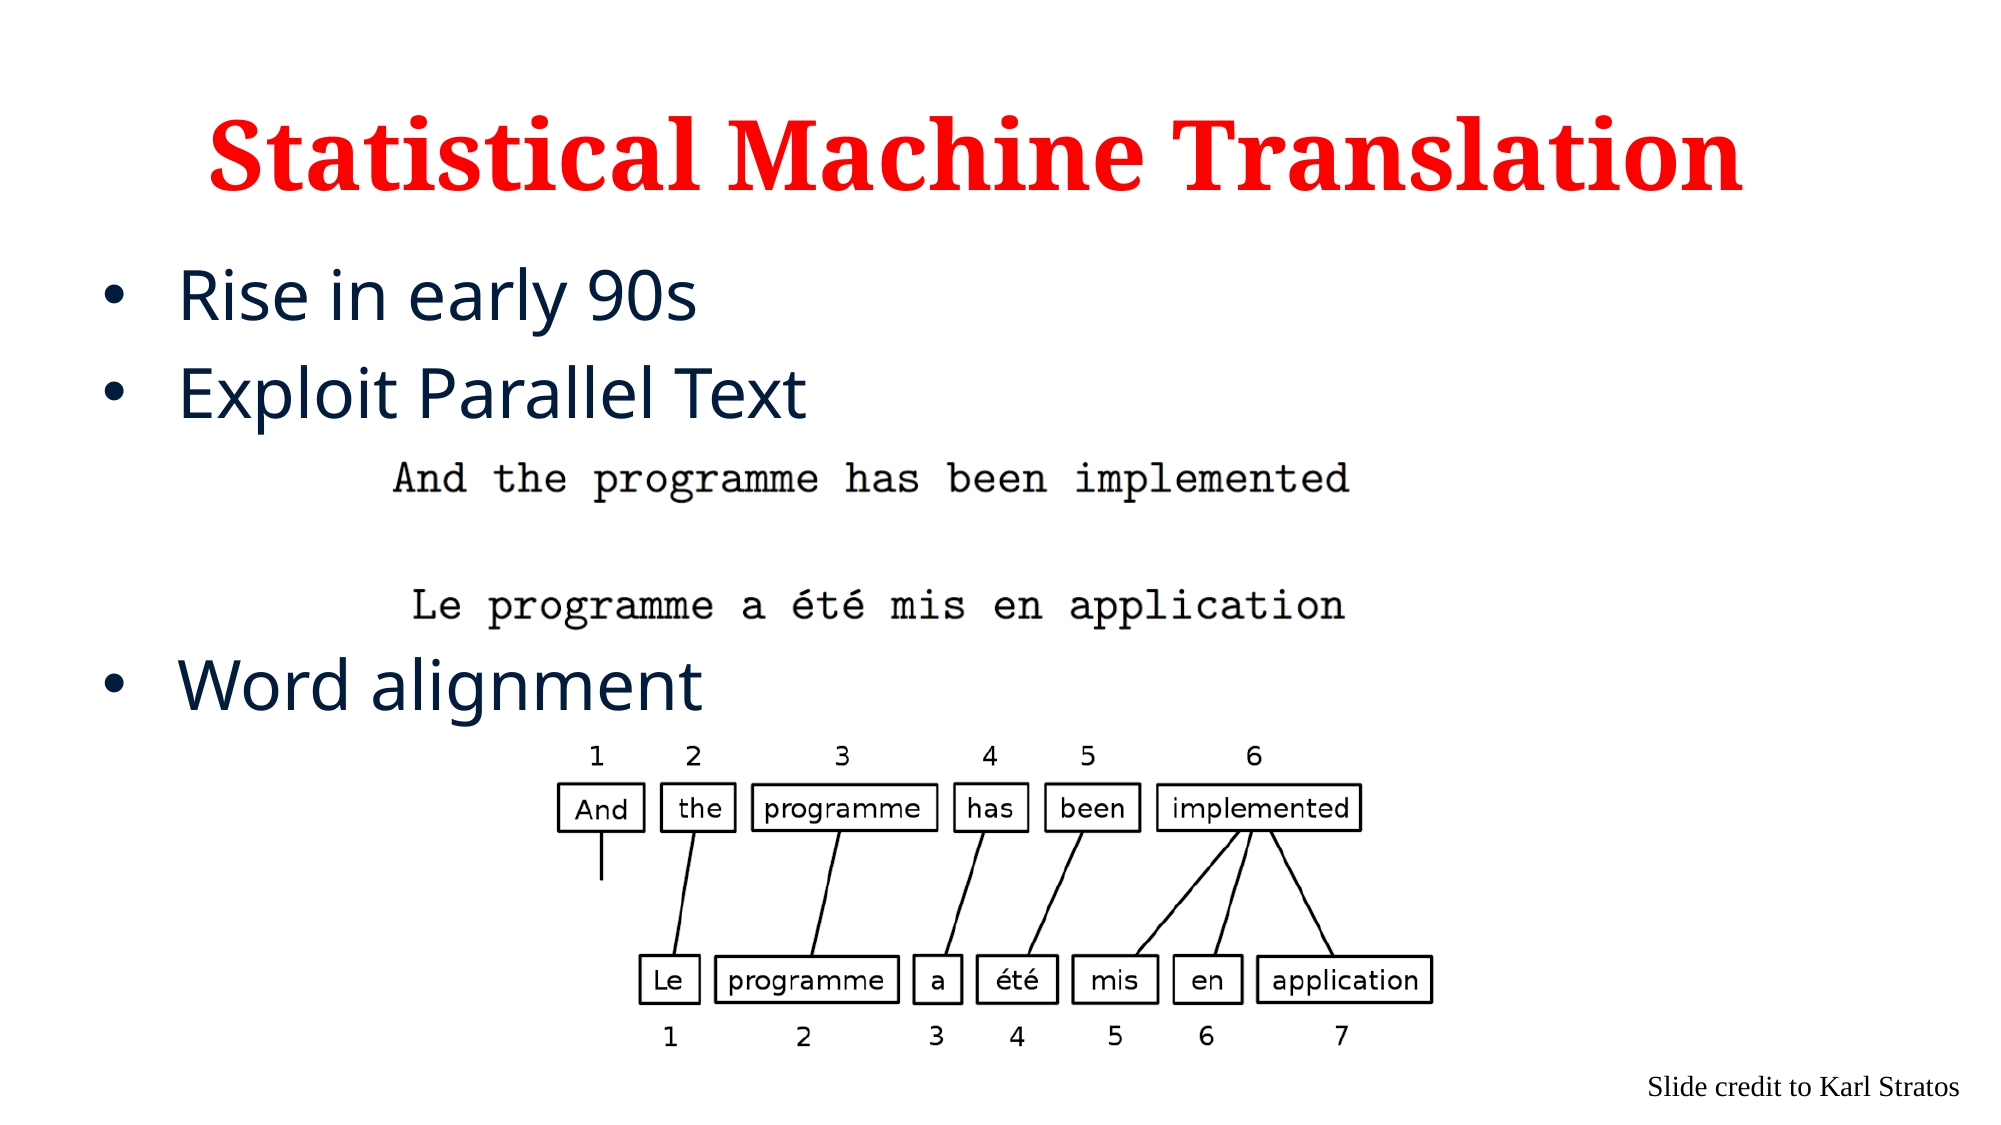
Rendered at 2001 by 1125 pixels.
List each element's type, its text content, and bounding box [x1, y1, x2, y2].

picture [387, 453, 1361, 646]
title Statistical Machine Translation [55, 85, 1900, 240]
picture [536, 734, 1448, 1056]
text_box Slide credit to Karl Stratos [1632, 1059, 2000, 1110]
list Rise in early 90s Exploit Parallel Text Word alignment [87, 243, 1888, 836]
